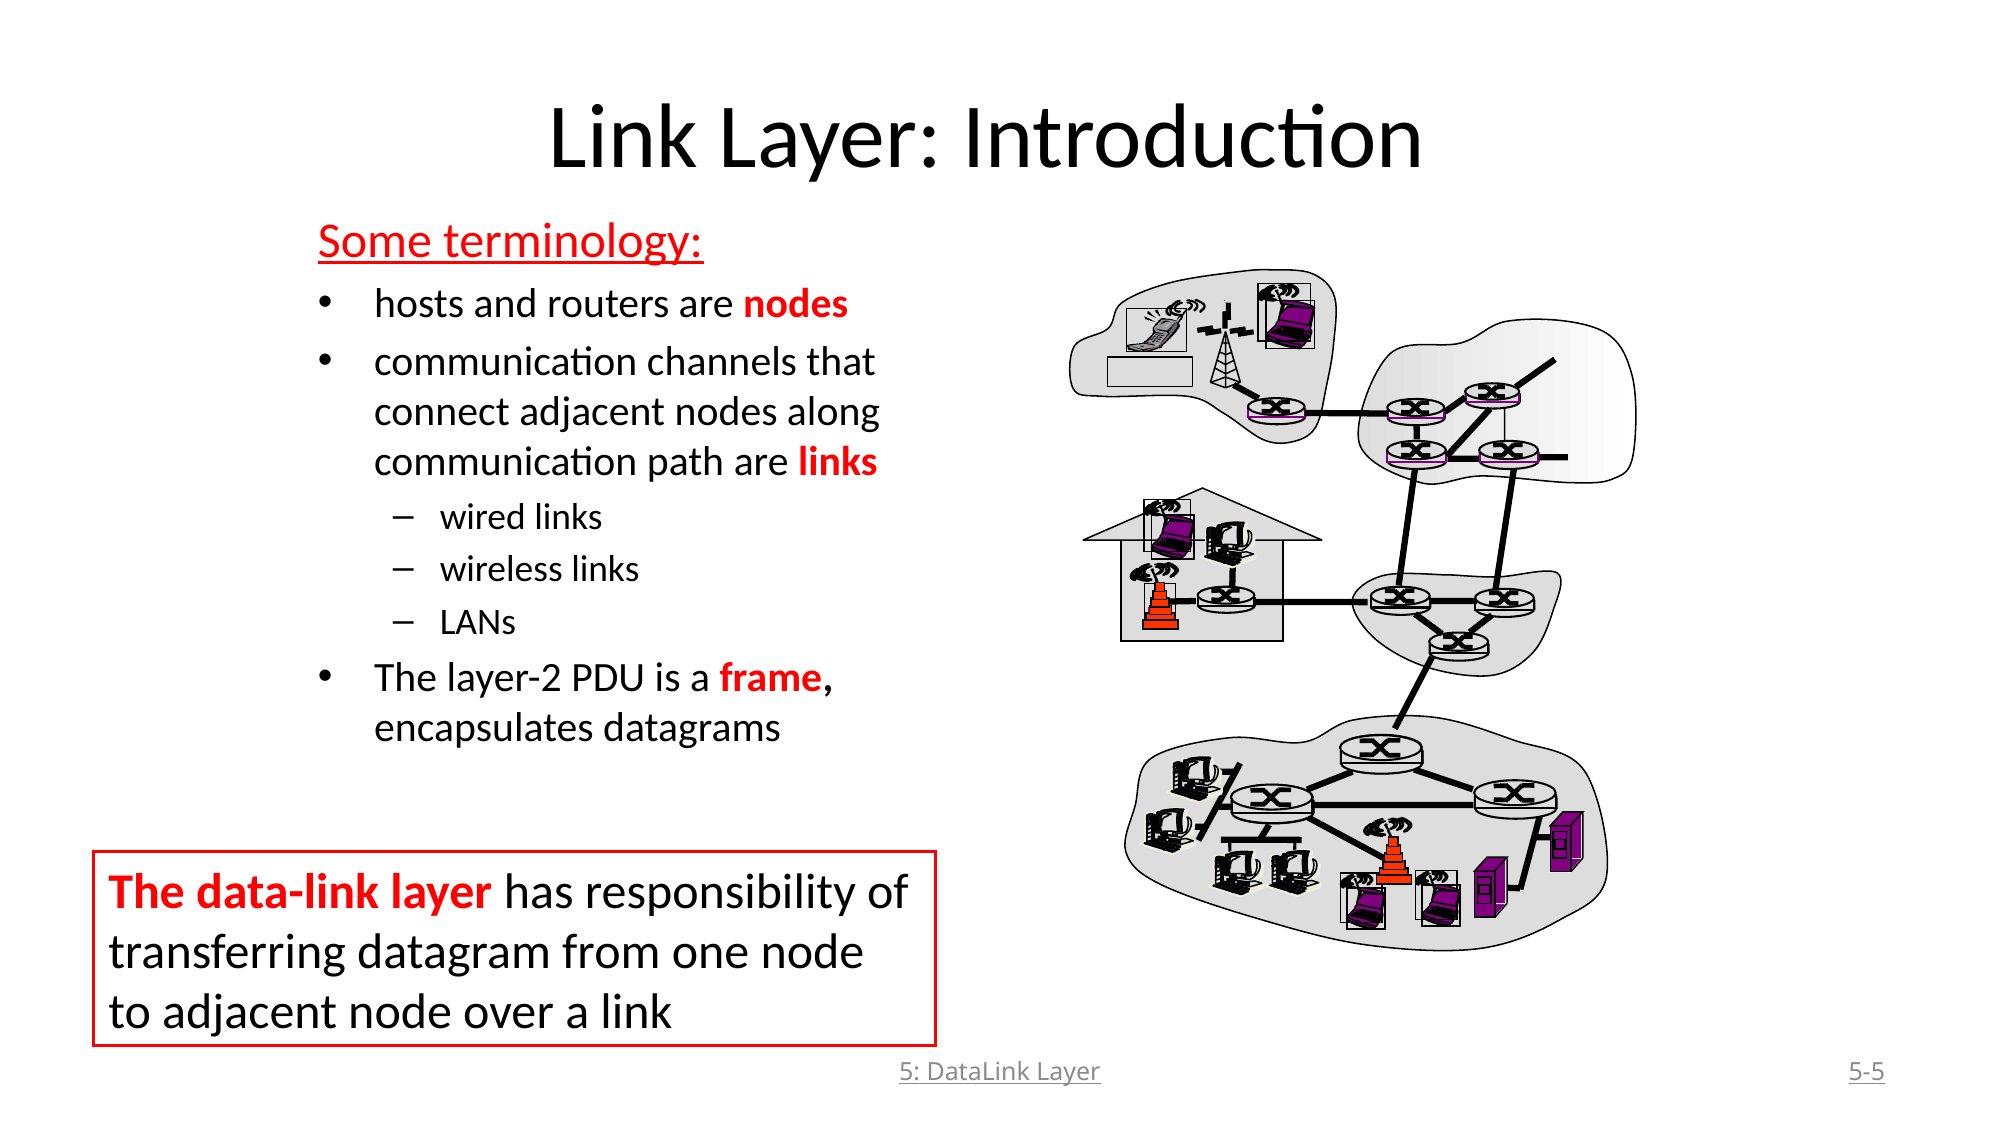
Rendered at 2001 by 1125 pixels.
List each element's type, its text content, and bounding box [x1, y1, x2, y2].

text_box [1271, 341, 1307, 349]
text_box [1431, 887, 1460, 907]
text_box [1480, 462, 1539, 470]
text_box [1356, 890, 1385, 910]
text_box [1434, 920, 1454, 927]
picture [1126, 307, 1187, 353]
text_box [1421, 920, 1446, 927]
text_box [1363, 817, 1412, 885]
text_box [1400, 444, 1431, 456]
text_box [1248, 418, 1305, 425]
text_box [1268, 289, 1275, 297]
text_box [1492, 444, 1523, 456]
text_box [1385, 586, 1430, 603]
text_box [1428, 920, 1449, 926]
text_box [1496, 588, 1534, 605]
text_box [1266, 341, 1295, 349]
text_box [1228, 326, 1254, 337]
text_box [1290, 399, 1305, 413]
text_box [1271, 331, 1308, 340]
text_box [1352, 571, 1561, 677]
text_box [1402, 440, 1446, 458]
text_box [1069, 269, 1337, 444]
text_box [1124, 715, 1608, 951]
text_box [1479, 442, 1493, 457]
slide_number 5-5 [1433, 1042, 1900, 1103]
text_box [1197, 325, 1224, 336]
text_box [1351, 923, 1379, 930]
text_box [1374, 894, 1386, 930]
text_box [1387, 400, 1399, 413]
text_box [1166, 755, 1223, 803]
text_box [1488, 592, 1519, 604]
text_box [1475, 610, 1534, 617]
text_box [1301, 310, 1315, 349]
text_box [1257, 283, 1311, 341]
text_box [1465, 384, 1478, 397]
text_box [1339, 734, 1423, 774]
text_box [1273, 341, 1301, 348]
text_box [1278, 303, 1314, 326]
text_box [1387, 462, 1446, 470]
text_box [1199, 521, 1256, 568]
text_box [1473, 779, 1557, 820]
text_box [1466, 402, 1520, 409]
text_box [1358, 319, 1636, 485]
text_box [1477, 386, 1506, 397]
text_box [1371, 608, 1430, 615]
text_box [1494, 440, 1539, 458]
text_box [1359, 891, 1381, 899]
text_box [1508, 393, 1520, 402]
text_box [1248, 409, 1257, 418]
text_box [1418, 598, 1430, 608]
text_box [1386, 442, 1400, 457]
text_box [1476, 645, 1488, 654]
text_box [1430, 654, 1488, 661]
text_box [1209, 312, 1214, 325]
text_box [1387, 453, 1397, 462]
text_box [1433, 452, 1446, 462]
text_box [1281, 304, 1309, 313]
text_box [1230, 784, 1314, 824]
text_box The data-link layer has responsibility of transferring datagram from one node to adjacent node over a link [93, 851, 936, 1046]
text_box [1388, 419, 1445, 426]
text_box [1465, 394, 1473, 402]
text_box [1475, 602, 1484, 610]
text_box [1346, 923, 1372, 930]
text_box [1354, 923, 1374, 929]
text_box [1371, 599, 1380, 608]
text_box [1082, 487, 1323, 642]
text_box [1265, 849, 1322, 897]
text_box [1475, 590, 1488, 604]
text_box [1522, 600, 1534, 610]
text_box [1479, 452, 1489, 462]
text_box [1470, 633, 1489, 649]
text_box [1429, 644, 1439, 654]
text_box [1212, 309, 1241, 319]
text_box [1340, 873, 1382, 923]
text_box [1228, 313, 1243, 326]
text_box [1434, 888, 1456, 896]
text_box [1208, 850, 1265, 898]
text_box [1130, 562, 1179, 630]
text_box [1549, 811, 1584, 873]
text_box [1247, 399, 1261, 413]
text_box [1274, 329, 1311, 338]
text_box [1449, 892, 1461, 927]
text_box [1474, 856, 1508, 918]
text_box [1505, 384, 1520, 398]
text_box [1387, 410, 1397, 419]
text_box [1370, 588, 1384, 602]
text_box [1525, 453, 1538, 462]
list Some terminology: hosts and routers are nodes communication channels that connect adjacent nodes along communication path are links wired links wireless links LANs The layer-2 PDU is a frame, encapsulates datagrams [302, 200, 1003, 824]
text_box [1429, 634, 1441, 648]
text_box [1211, 590, 1240, 601]
footer 5: DataLink Layer [683, 1042, 1317, 1103]
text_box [1442, 636, 1473, 648]
text_box [1433, 409, 1445, 419]
title Link Layer: Introduction [300, 37, 1675, 225]
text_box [1400, 402, 1430, 413]
text_box [1295, 409, 1305, 418]
text_box [1431, 400, 1445, 414]
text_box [1384, 590, 1415, 602]
text_box [1107, 356, 1193, 387]
text_box [1415, 870, 1457, 920]
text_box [1261, 401, 1290, 412]
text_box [1139, 807, 1196, 855]
